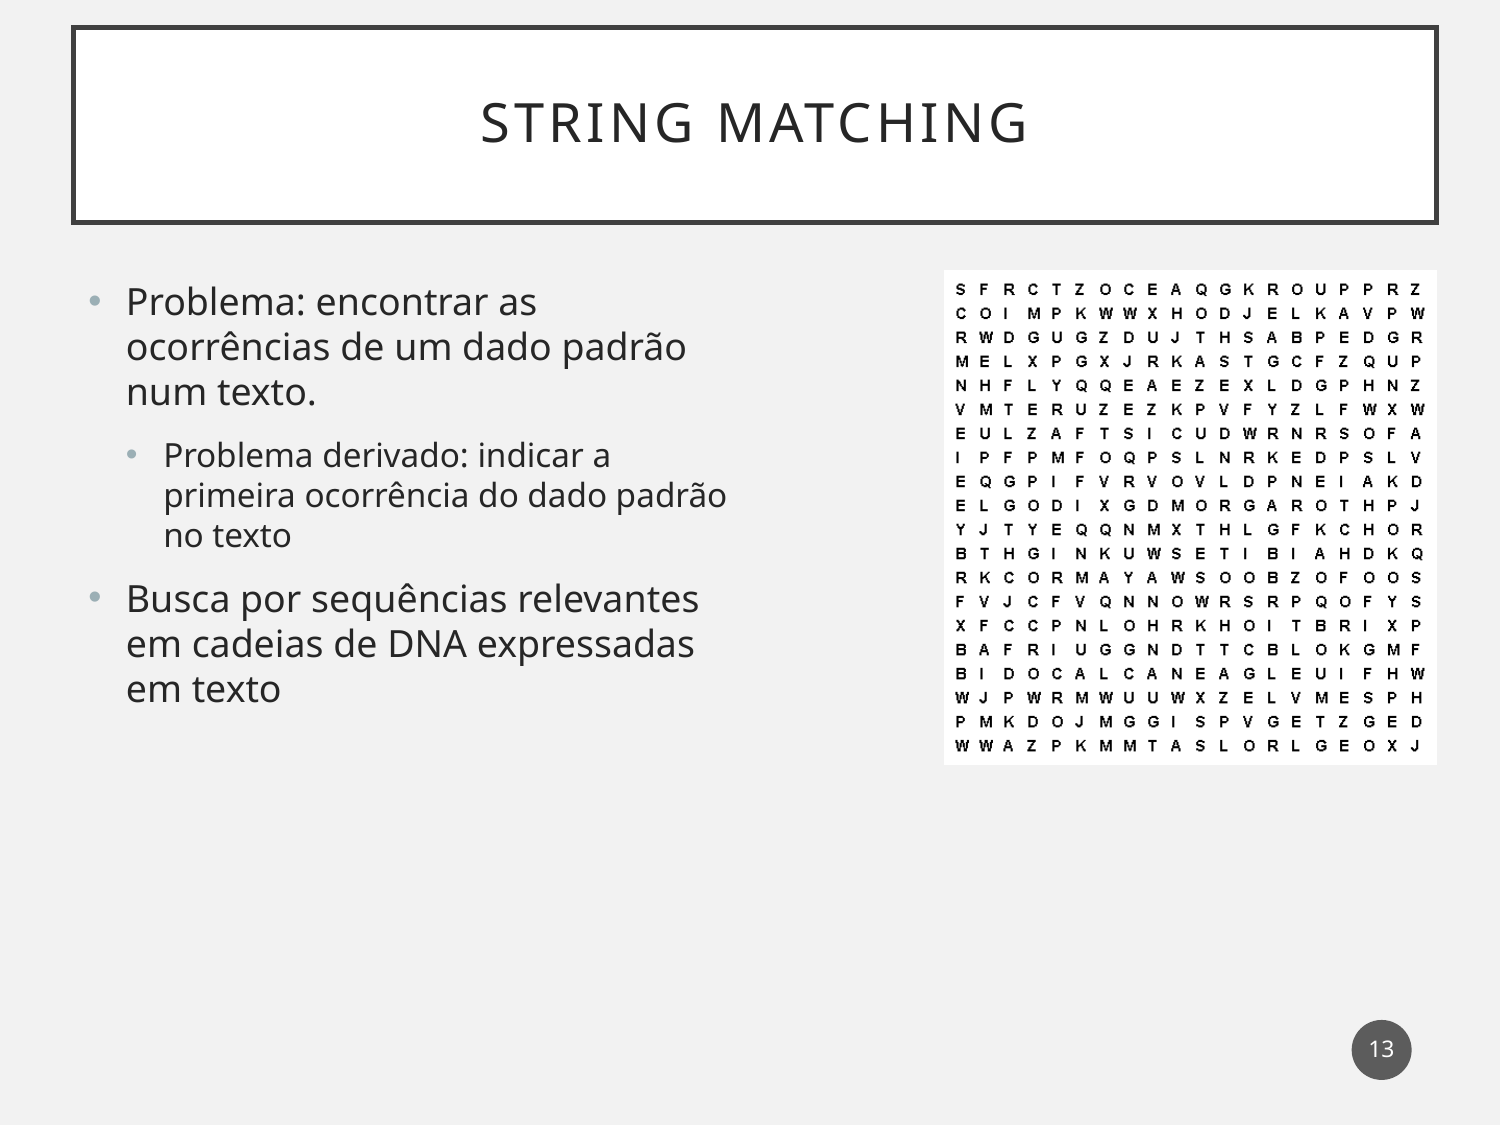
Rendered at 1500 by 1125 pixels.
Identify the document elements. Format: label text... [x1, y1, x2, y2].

list Problema: encontrar as ocorrências de um dado padrão num texto. Problema derivado: indicar a primeira ocorrência do dado padrão no texto Busca por sequências relevantes em cadeias de DNA expressadas em texto [73, 270, 750, 984]
slide_number 13 [1351, 1019, 1412, 1080]
title String matching [71, 25, 1439, 225]
picture [944, 270, 1437, 765]
